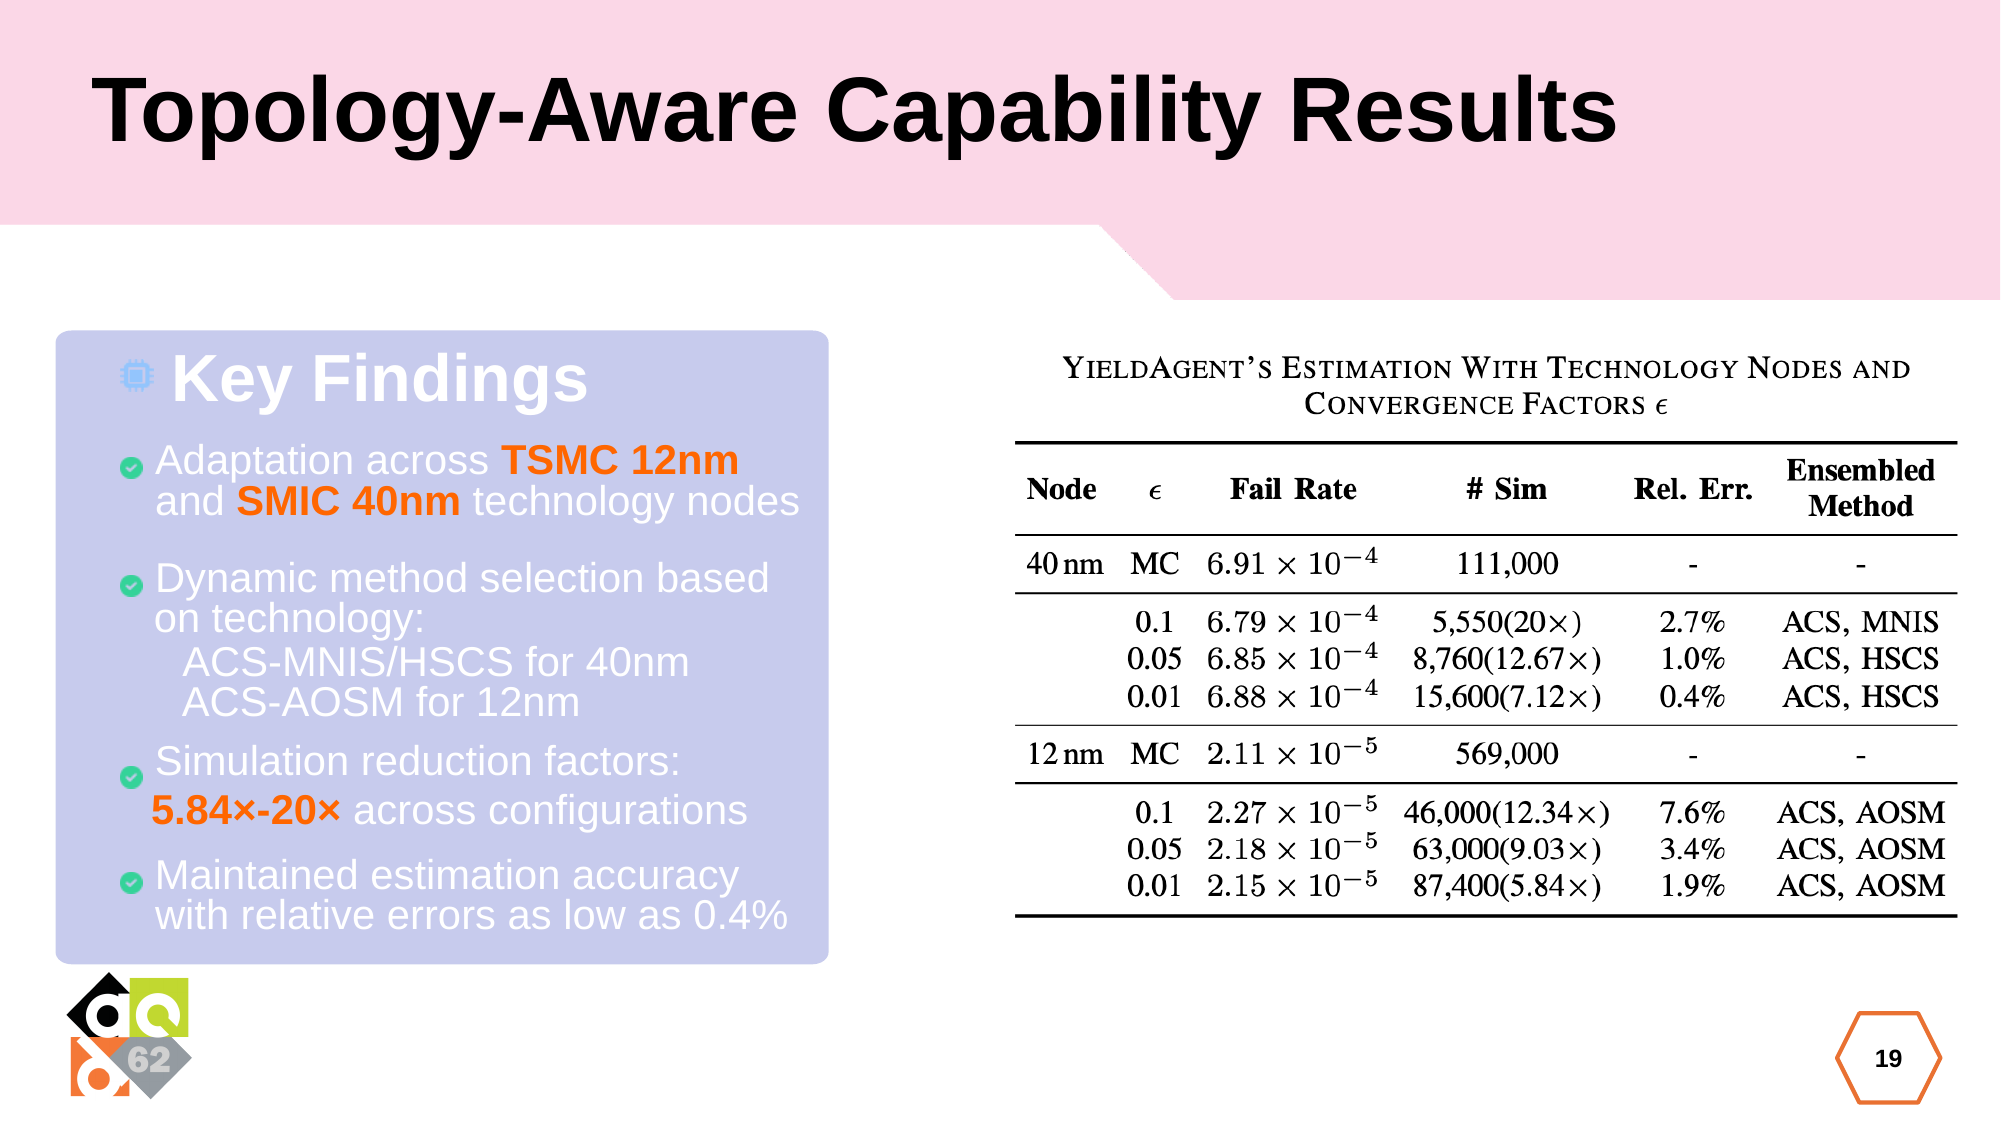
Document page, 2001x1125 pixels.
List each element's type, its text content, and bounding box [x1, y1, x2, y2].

title Topology-Aware Capability Results [76, 3, 1936, 221]
text_box Adaptation across TSMC 12nm [155, 433, 741, 473]
picture [0, 0, 2001, 300]
picture [119, 766, 143, 789]
text_box 5.84×-20× across conﬁgurations [150, 782, 749, 833]
text_box Maintained estimation accuracy [154, 848, 741, 888]
picture [999, 349, 1966, 939]
text_box on technology: [153, 591, 426, 642]
slide_number 19 [1835, 1011, 1943, 1105]
text_box [55, 330, 829, 965]
picture [119, 456, 143, 480]
picture [119, 358, 154, 393]
text_box Dynamic method selection based [154, 551, 771, 602]
picture [119, 871, 143, 895]
text_box and SMIC 40nm technology nodes [155, 473, 801, 524]
text_box ACS-AOSM for 12nm [181, 675, 581, 726]
picture [119, 574, 143, 598]
text_box with relative errors as low as 0.4% [154, 888, 789, 939]
picture [41, 948, 218, 1125]
text_box Key Findings [171, 334, 590, 415]
text_box Simulation reduction factors: [154, 733, 682, 782]
text_box ACS-MNIS/HSCS for 40nm [182, 635, 691, 686]
